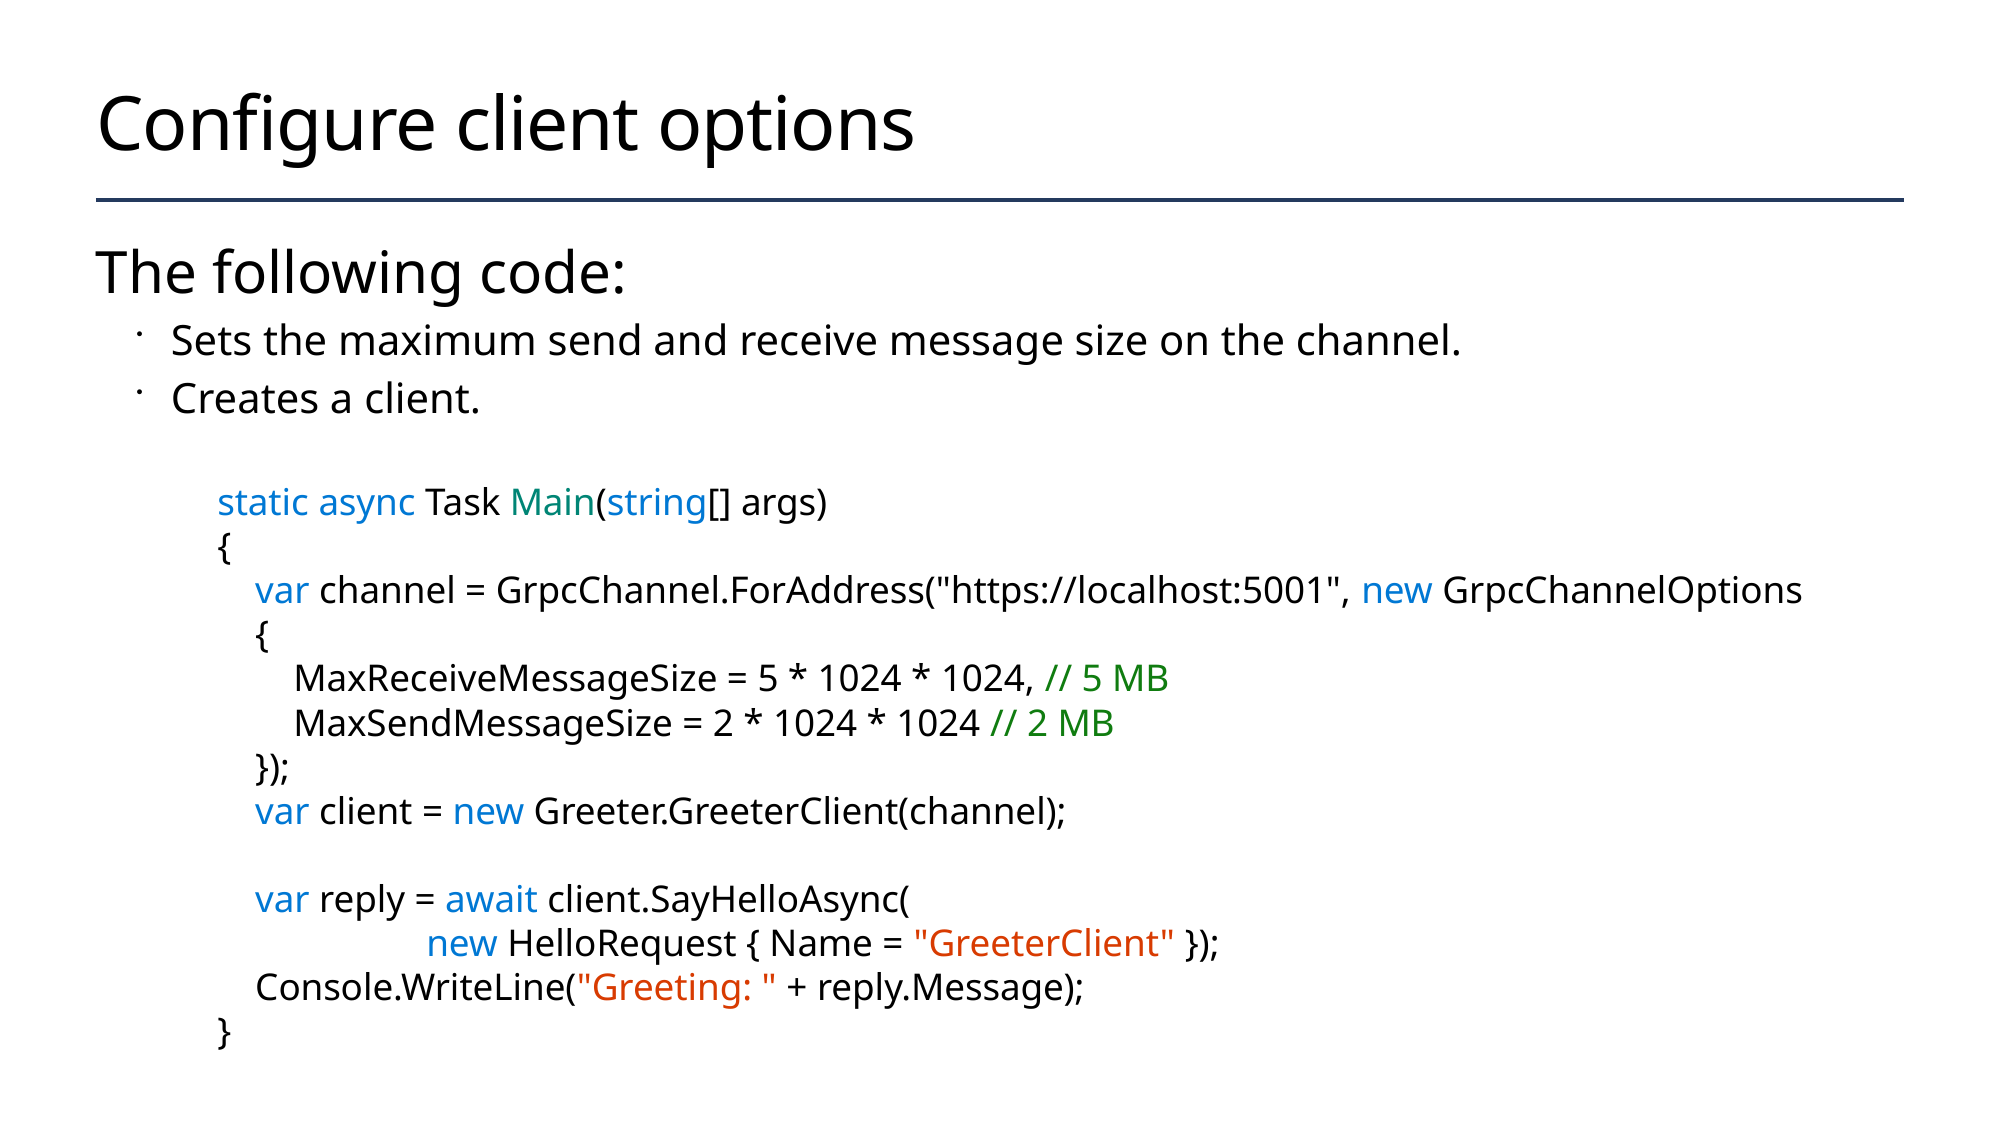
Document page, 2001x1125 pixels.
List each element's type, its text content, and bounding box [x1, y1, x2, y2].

title Configure client options [96, 75, 1904, 166]
list The following code: Sets the maximum send and receive message size on the channel. Creates a client. [95, 235, 1904, 428]
text_box static async Task Main(string[] args) { var channel = GrpcChannel.ForAddress("https://localhost:5001", new GrpcChannelOptions { MaxReceiveMessageSize = 5 * 1024 * 1024, // 5 MB MaxSendMessageSize = 2 * 1024 * 1024 // 2 MB }); var client = new Greeter.GreeterClient(channel); var reply = await client.SayHelloAsync( new HelloRequest { Name = "GreeterClient" }); Console.WriteLine("Greeting: " + reply.Message); } [202, 471, 1922, 1060]
